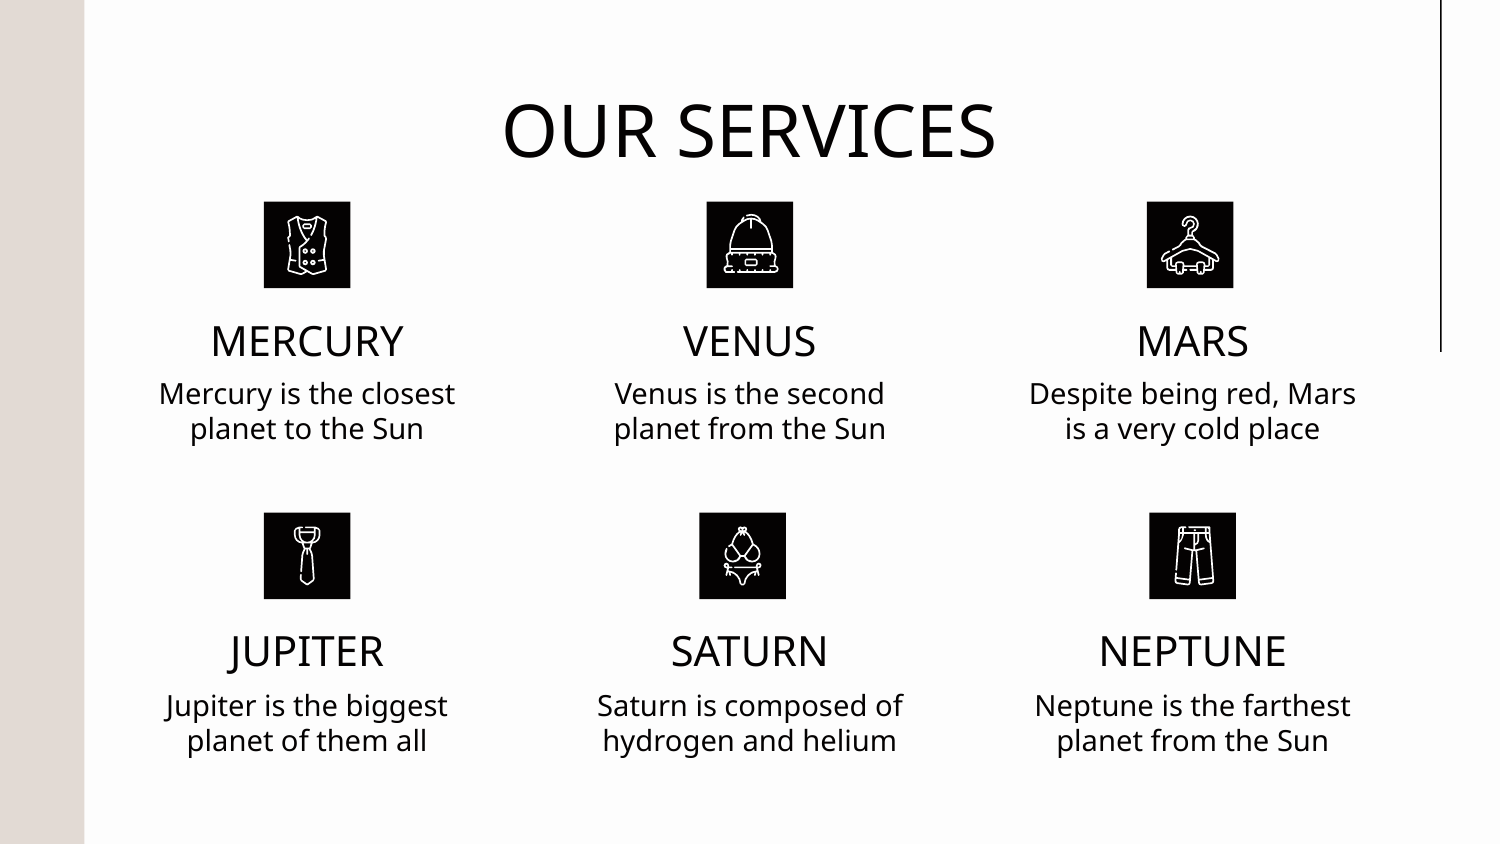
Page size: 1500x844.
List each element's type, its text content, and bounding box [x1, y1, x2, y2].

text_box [1160, 215, 1322, 275]
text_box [721, 213, 779, 274]
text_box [723, 526, 762, 586]
title MARS [1003, 296, 1382, 360]
text_box [293, 526, 321, 586]
text_box [1149, 512, 1236, 600]
subtitle Mercury is the closest planet to the Sun [118, 360, 497, 441]
subtitle Jupiter is the biggest planet of them all [118, 693, 497, 752]
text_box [286, 215, 328, 276]
title VENUS [560, 296, 940, 360]
subtitle Saturn is composed of hydrogen and helium [560, 671, 940, 752]
text_box [263, 512, 351, 600]
title MERCURY [118, 296, 497, 360]
title OUR SERVICES [118, 89, 1382, 167]
title NEPTUNE [1003, 606, 1382, 671]
subtitle Venus is the second planet from the Sun [560, 360, 940, 441]
title JUPITER [118, 606, 497, 693]
text_box [706, 201, 794, 289]
text_box [263, 201, 351, 289]
subtitle Neptune is the farthest planet from the Sun [1003, 671, 1382, 752]
title SATURN [560, 606, 940, 671]
text_box [699, 512, 786, 600]
text_box [1146, 201, 1234, 289]
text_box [1174, 526, 1215, 586]
subtitle Despite being red, Mars is a very cold place [1003, 360, 1382, 441]
